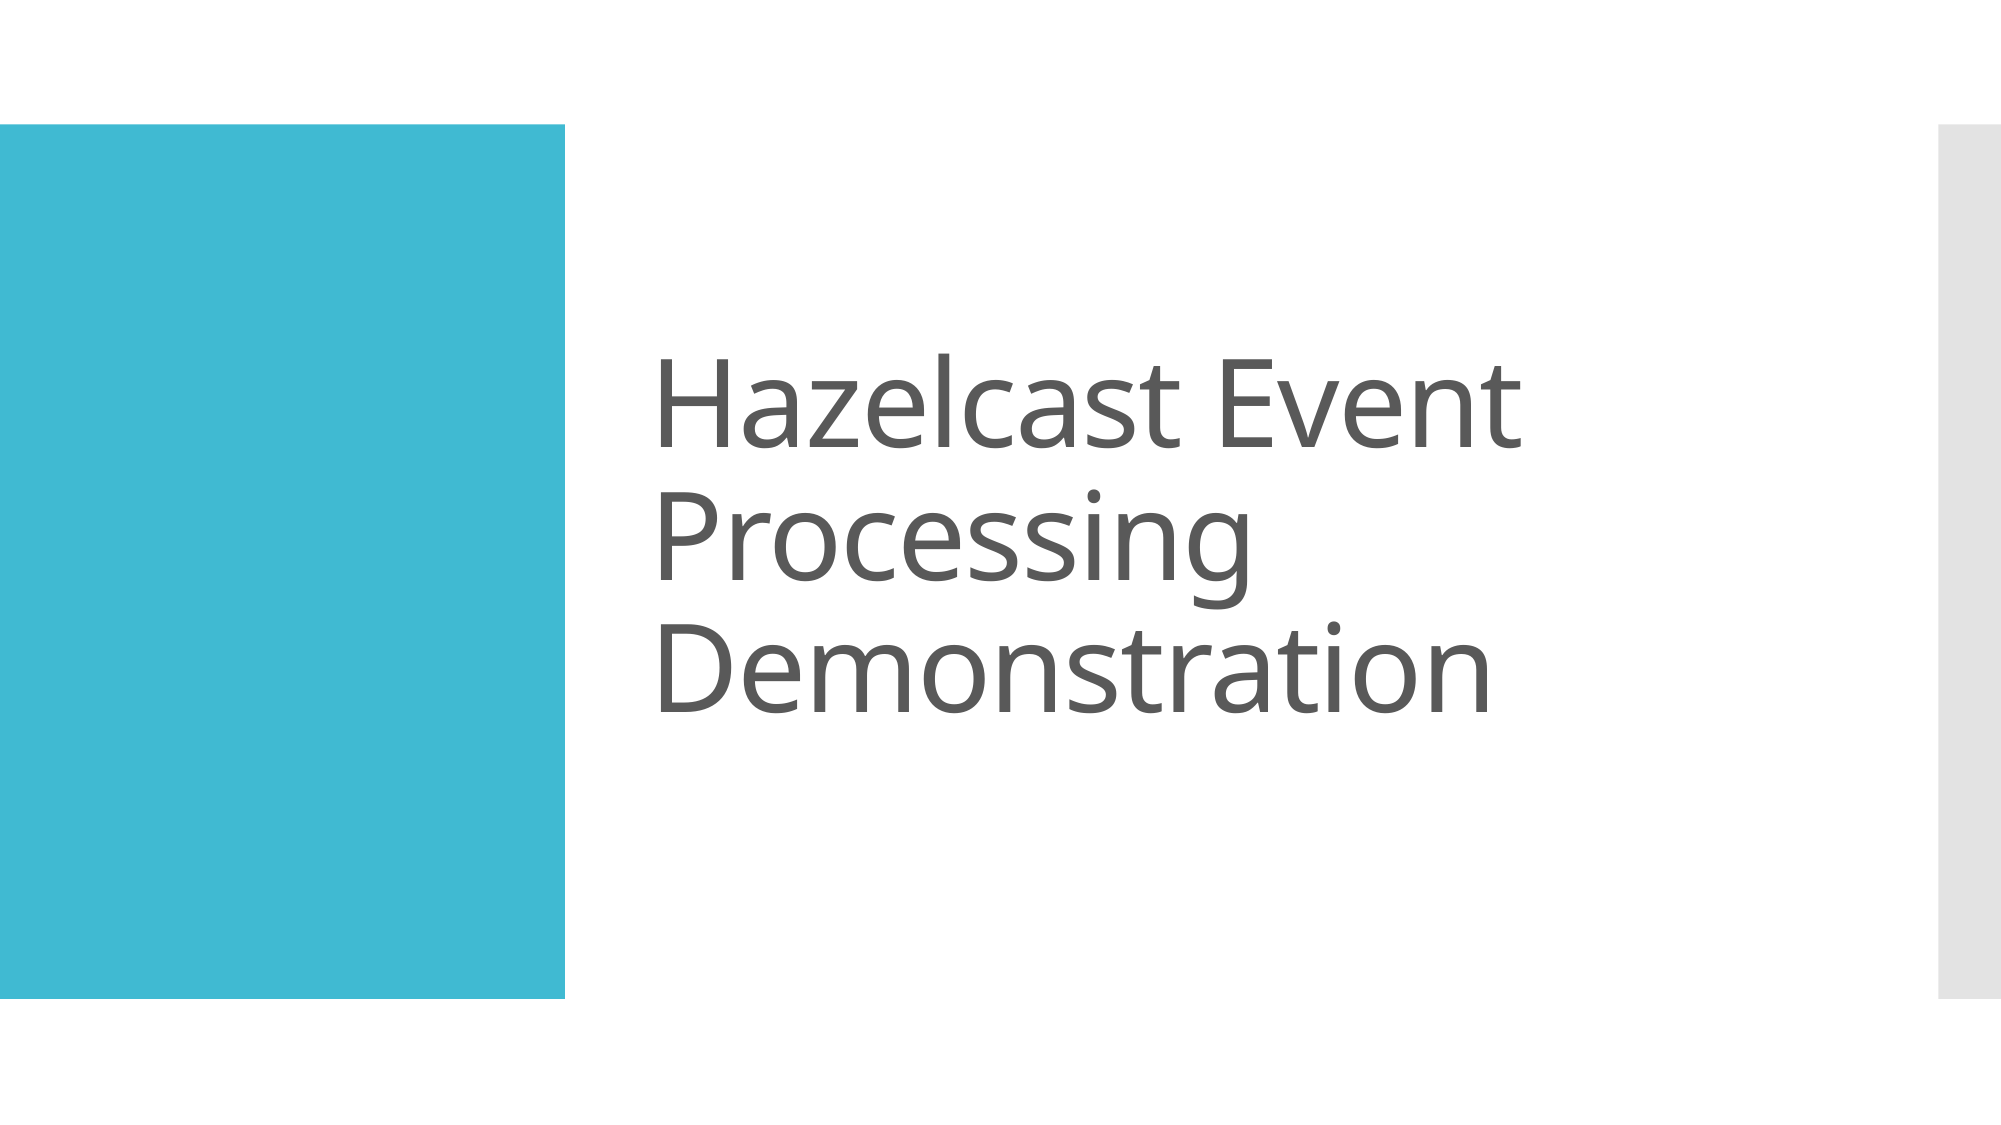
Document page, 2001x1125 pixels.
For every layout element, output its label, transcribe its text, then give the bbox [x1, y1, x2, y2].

title Hazelcast Event Processing Demonstration [634, 213, 1835, 747]
